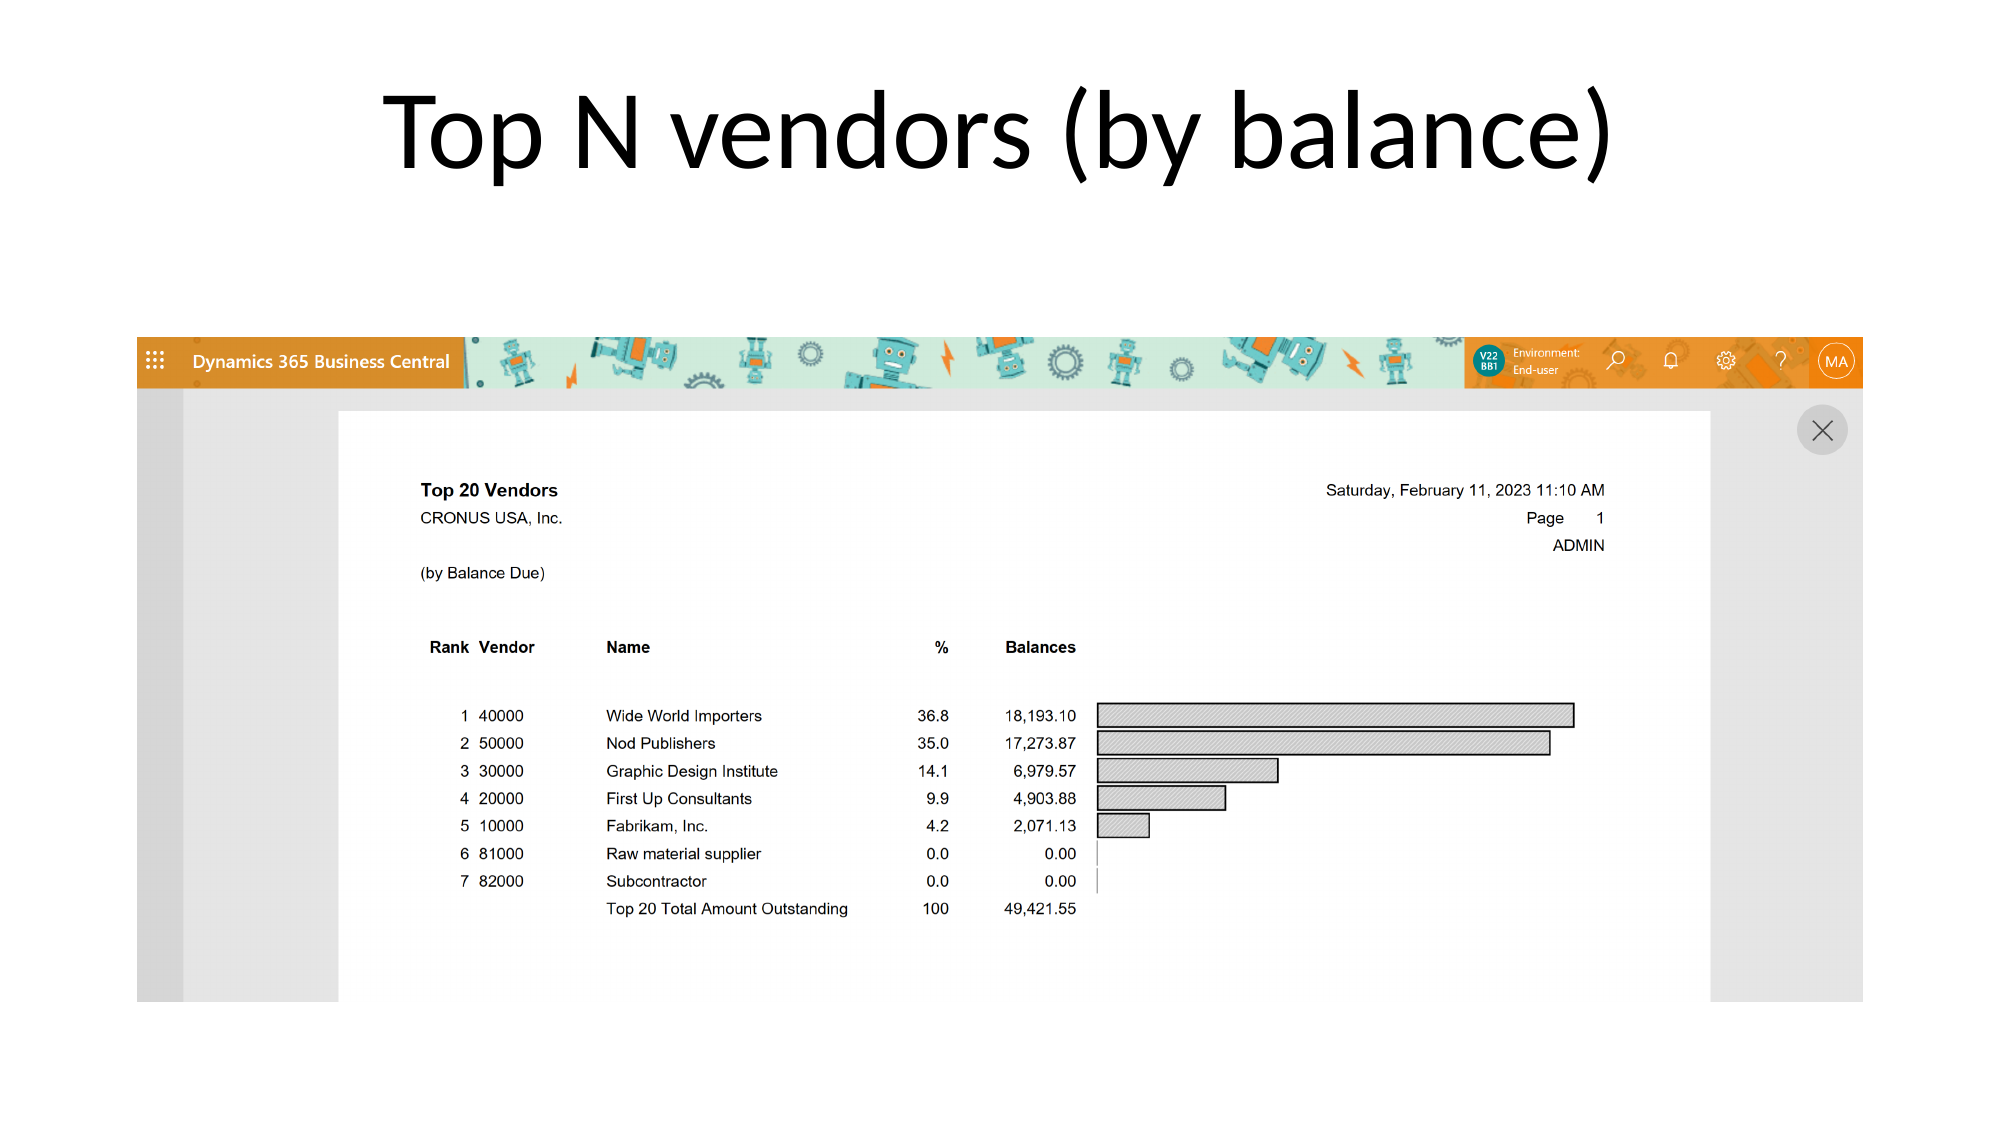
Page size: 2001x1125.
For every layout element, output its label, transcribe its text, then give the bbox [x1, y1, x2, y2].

picture [137, 337, 1863, 1003]
title Top N vendors (by balance) [137, 47, 1863, 201]
